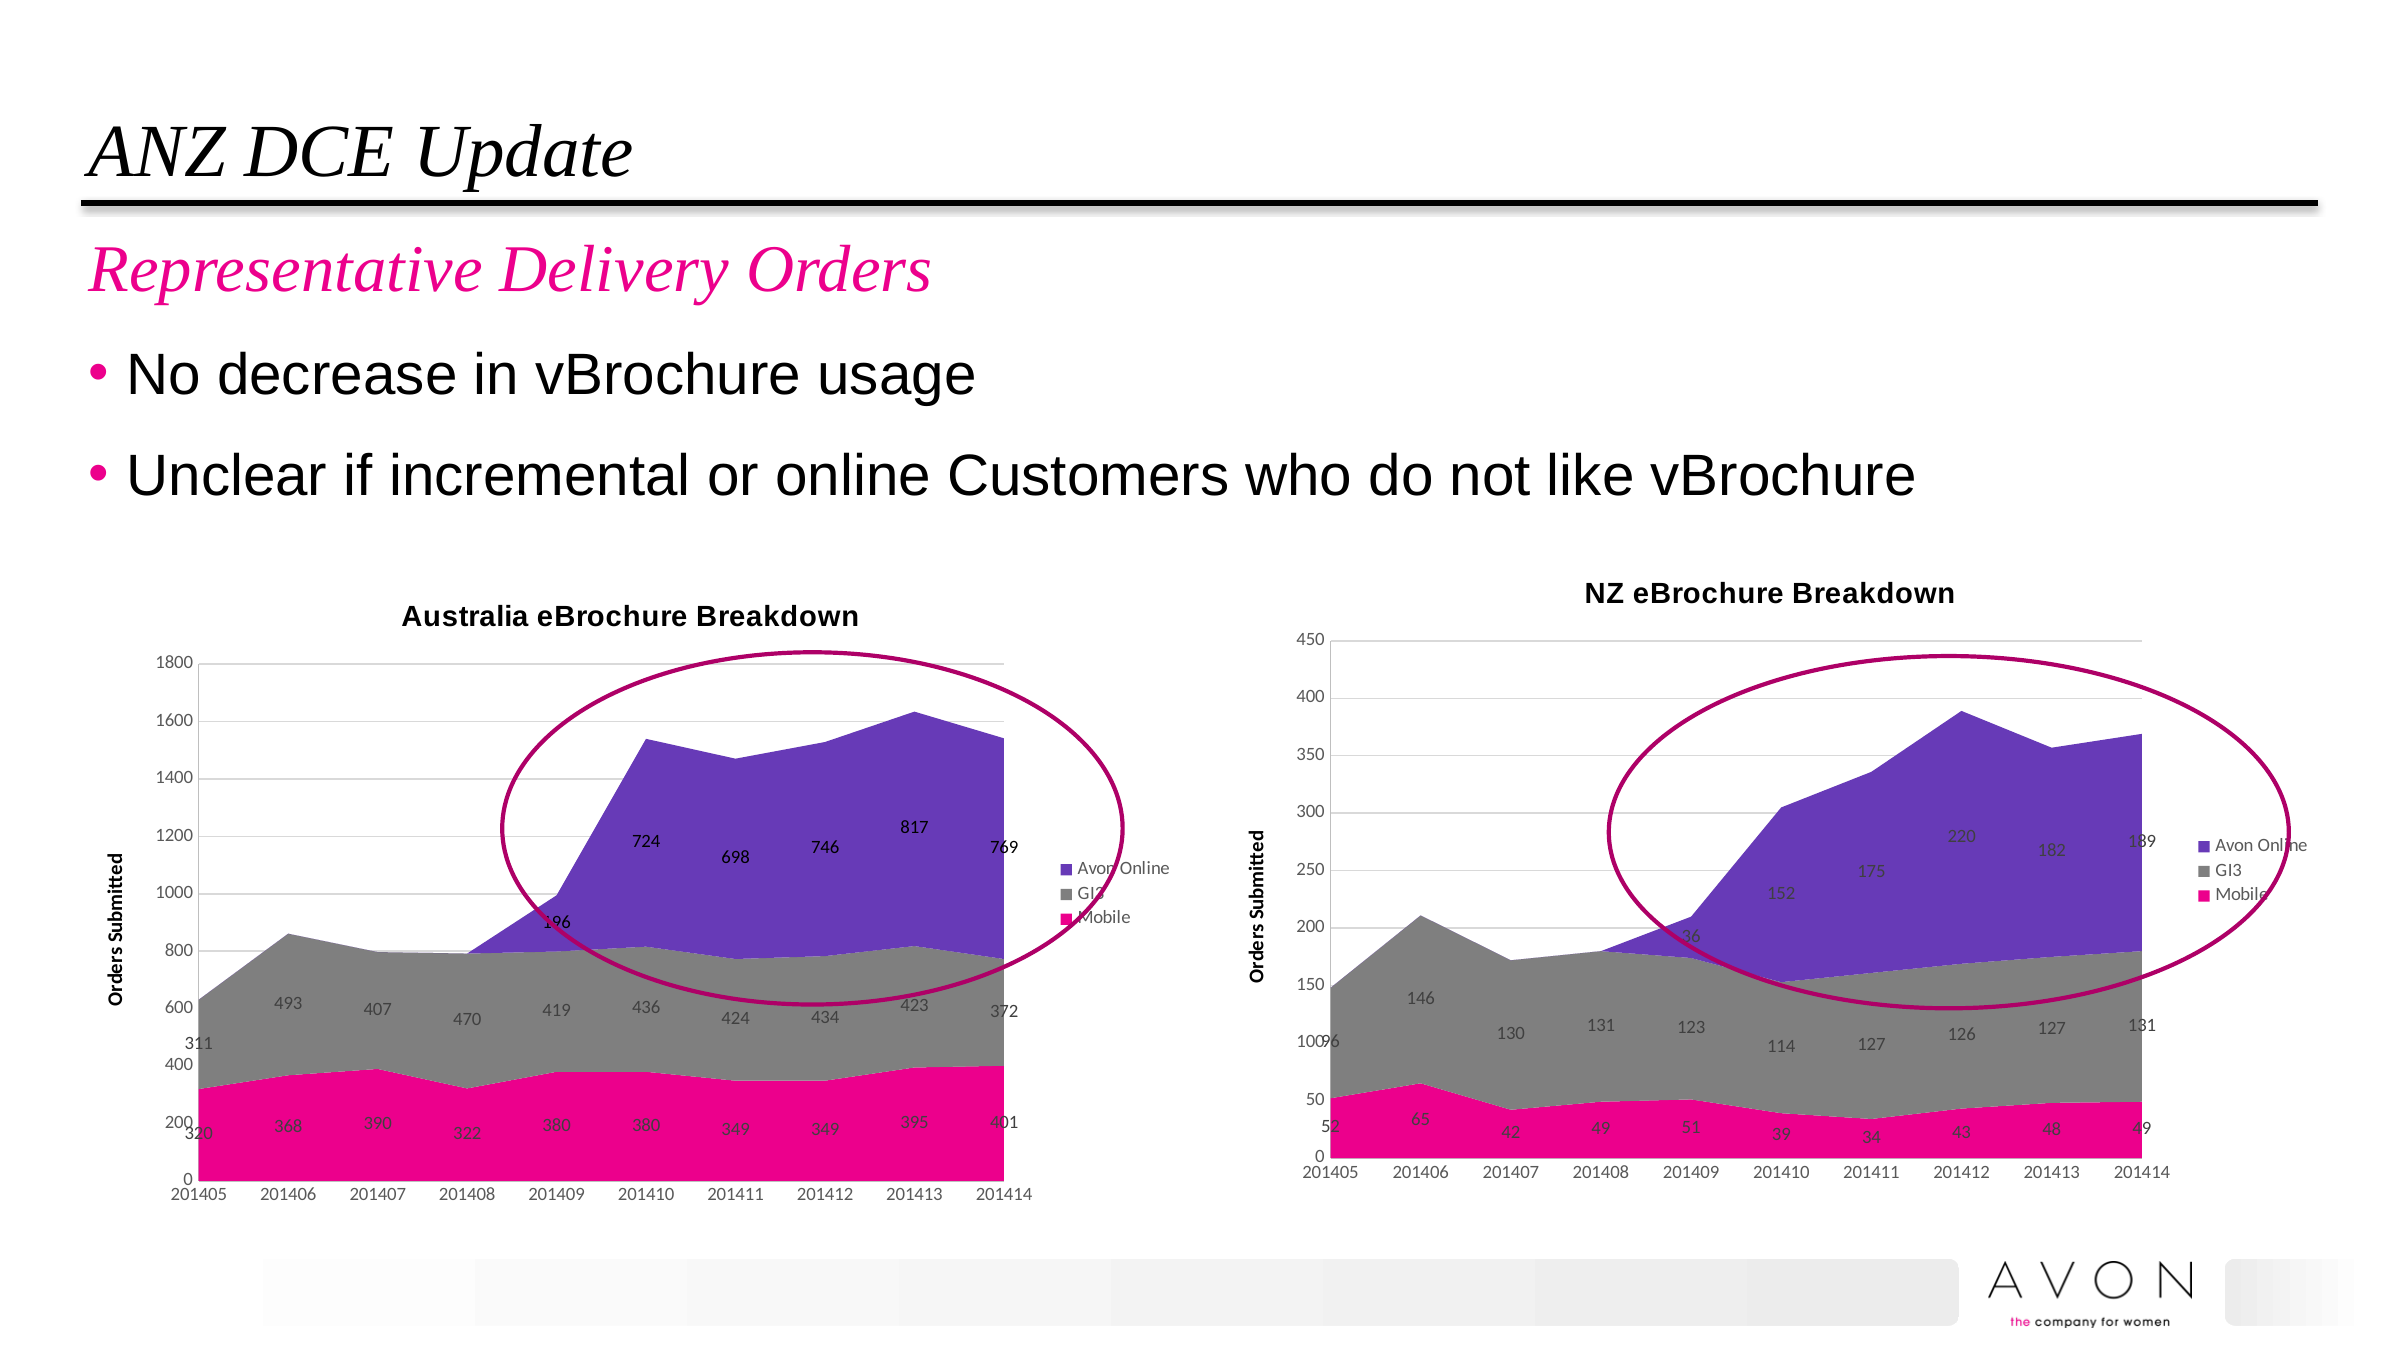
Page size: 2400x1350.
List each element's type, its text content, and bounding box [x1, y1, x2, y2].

picture [1988, 1261, 2192, 1328]
chart [73, 570, 1189, 1219]
chart [1214, 546, 2327, 1197]
list Representative Delivery Orders No decrease in vBrochure usage Unclear if incremental or online Customers who do not like vBrochure [73, 217, 2327, 1228]
title ANZ DCE Update [73, 27, 2327, 199]
